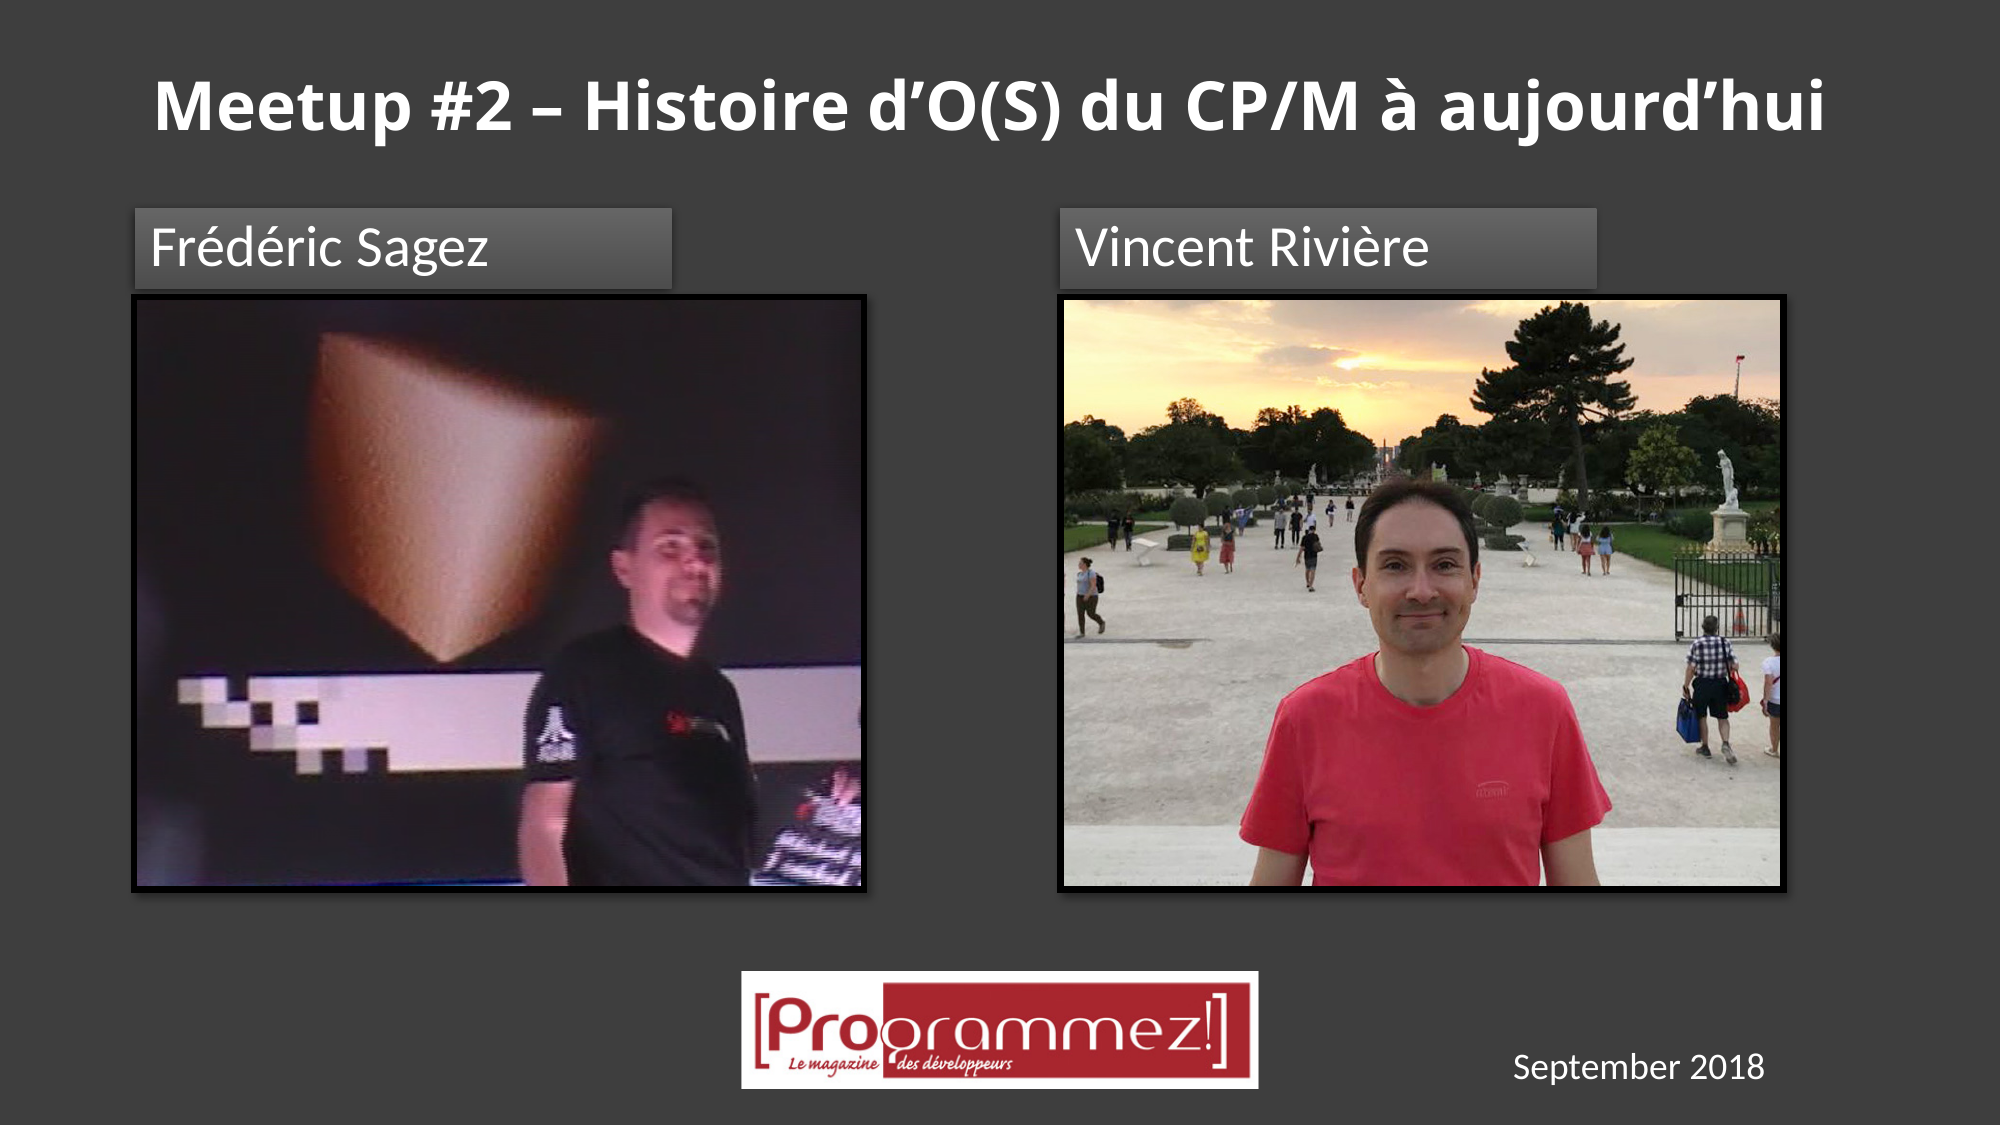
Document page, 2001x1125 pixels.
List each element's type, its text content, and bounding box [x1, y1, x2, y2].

picture [735, 971, 1265, 1089]
picture [137, 300, 862, 887]
text_box Vincent Rivière [1060, 208, 1597, 289]
title Meetup #2 – Histoire d’O(S) du CP/M à aujourd’hui [137, 59, 1863, 157]
picture [1063, 300, 1781, 887]
text_box September 2018 [165, 1034, 1781, 1095]
list Frédéric Sagez [135, 208, 672, 289]
